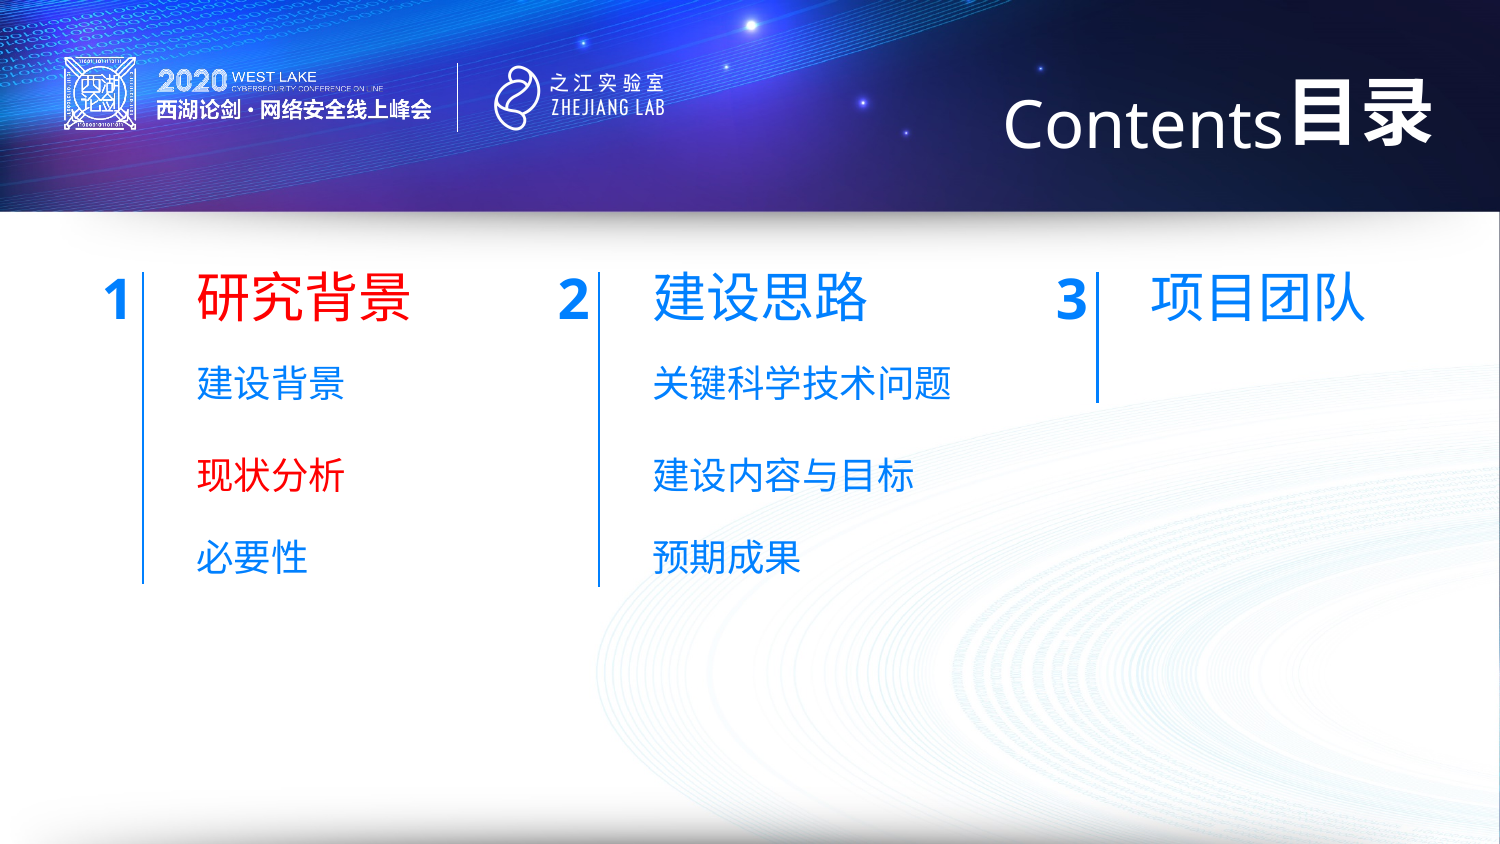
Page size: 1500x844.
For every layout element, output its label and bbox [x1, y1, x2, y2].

text_box [61, 0, 769, 205]
picture [0, 0, 1500, 844]
